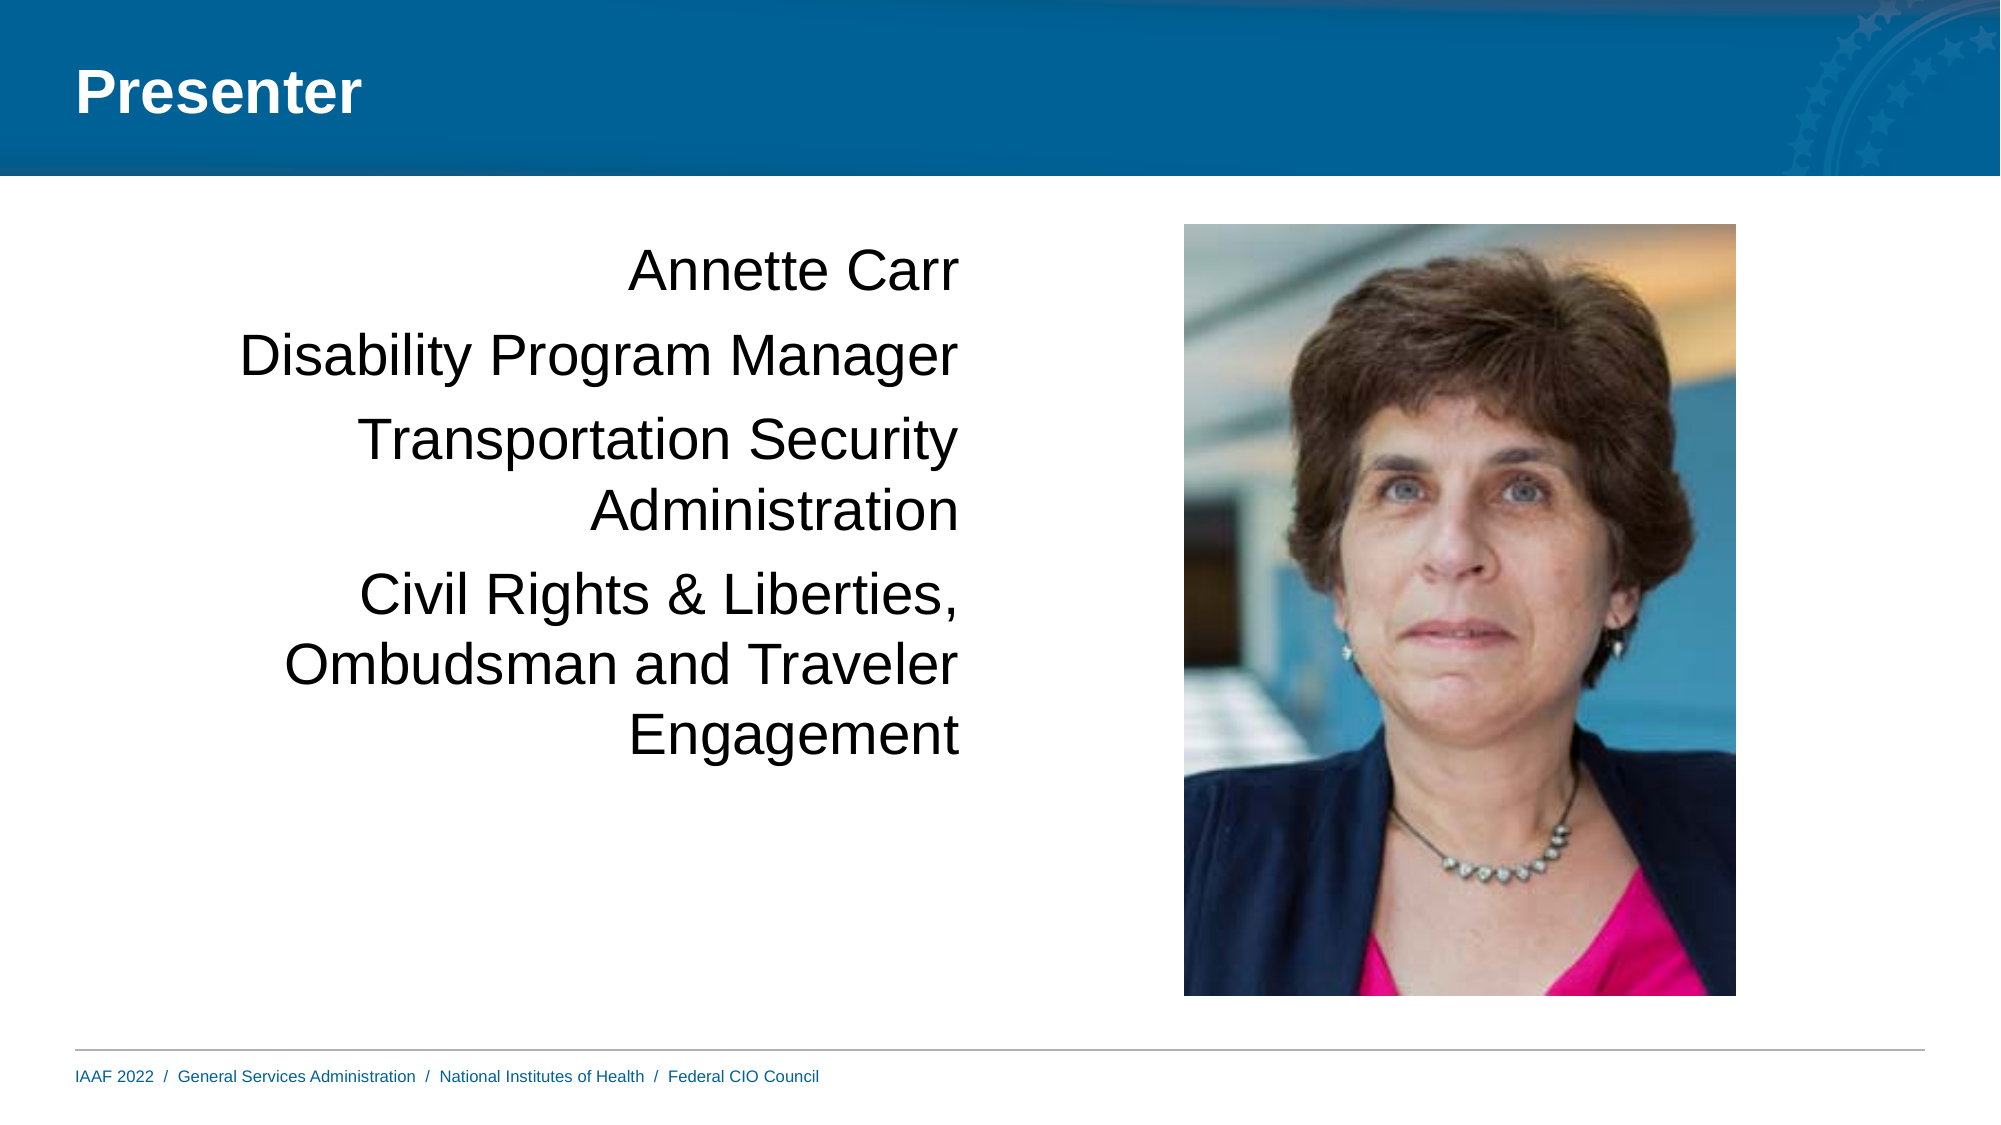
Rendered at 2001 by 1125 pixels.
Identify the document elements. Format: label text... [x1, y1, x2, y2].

list Annette Carr Disability Program Manager Transportation Security Administration Civil Rights & Liberties, Ombudsman and Traveler Engagement [75, 224, 975, 1035]
picture [1184, 224, 1736, 996]
picture [0, 0, 2000, 176]
title Presenter [75, 52, 1800, 128]
picture [0, 168, 666, 176]
